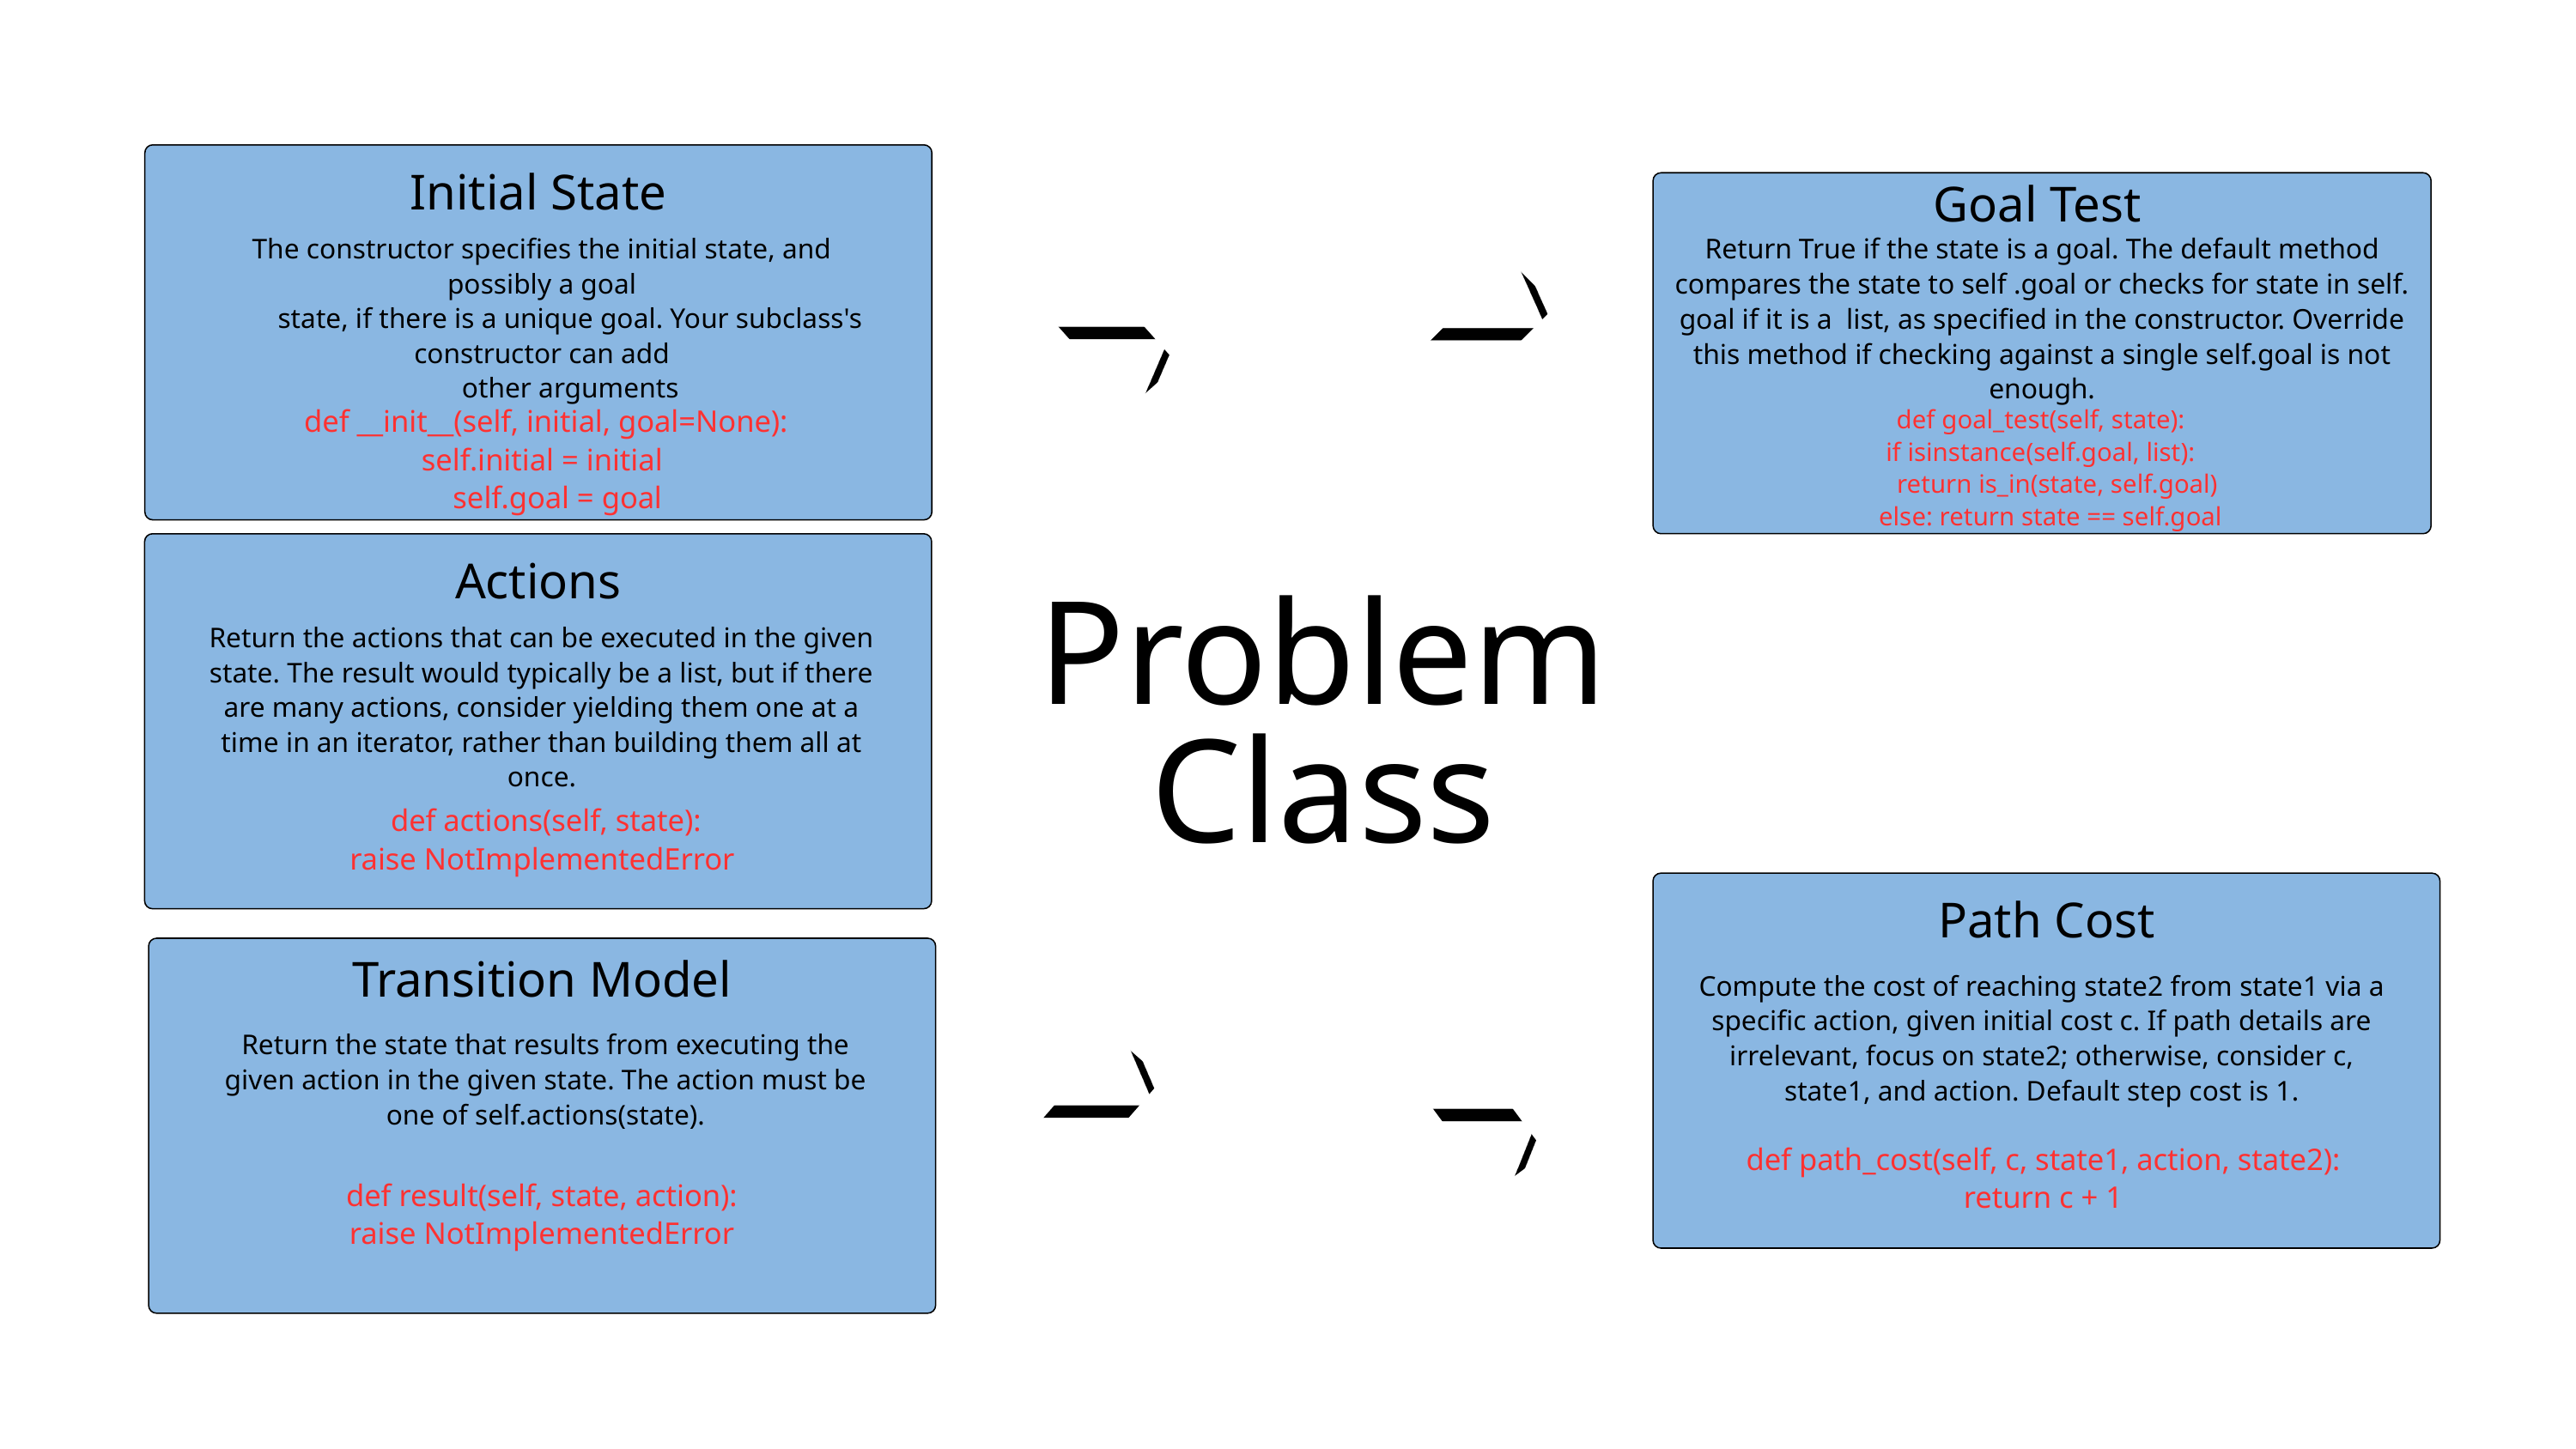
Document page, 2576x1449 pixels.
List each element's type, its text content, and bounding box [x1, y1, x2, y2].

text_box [1652, 172, 2432, 534]
text_box [1020, 1036, 1163, 1186]
text_box [1035, 258, 1178, 408]
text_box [144, 533, 933, 909]
text_box Problem Class [1020, 593, 1626, 872]
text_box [148, 937, 936, 1314]
text_box [1409, 260, 1556, 408]
text_box [1409, 1038, 1546, 1191]
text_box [144, 144, 933, 520]
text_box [1652, 872, 2440, 1249]
